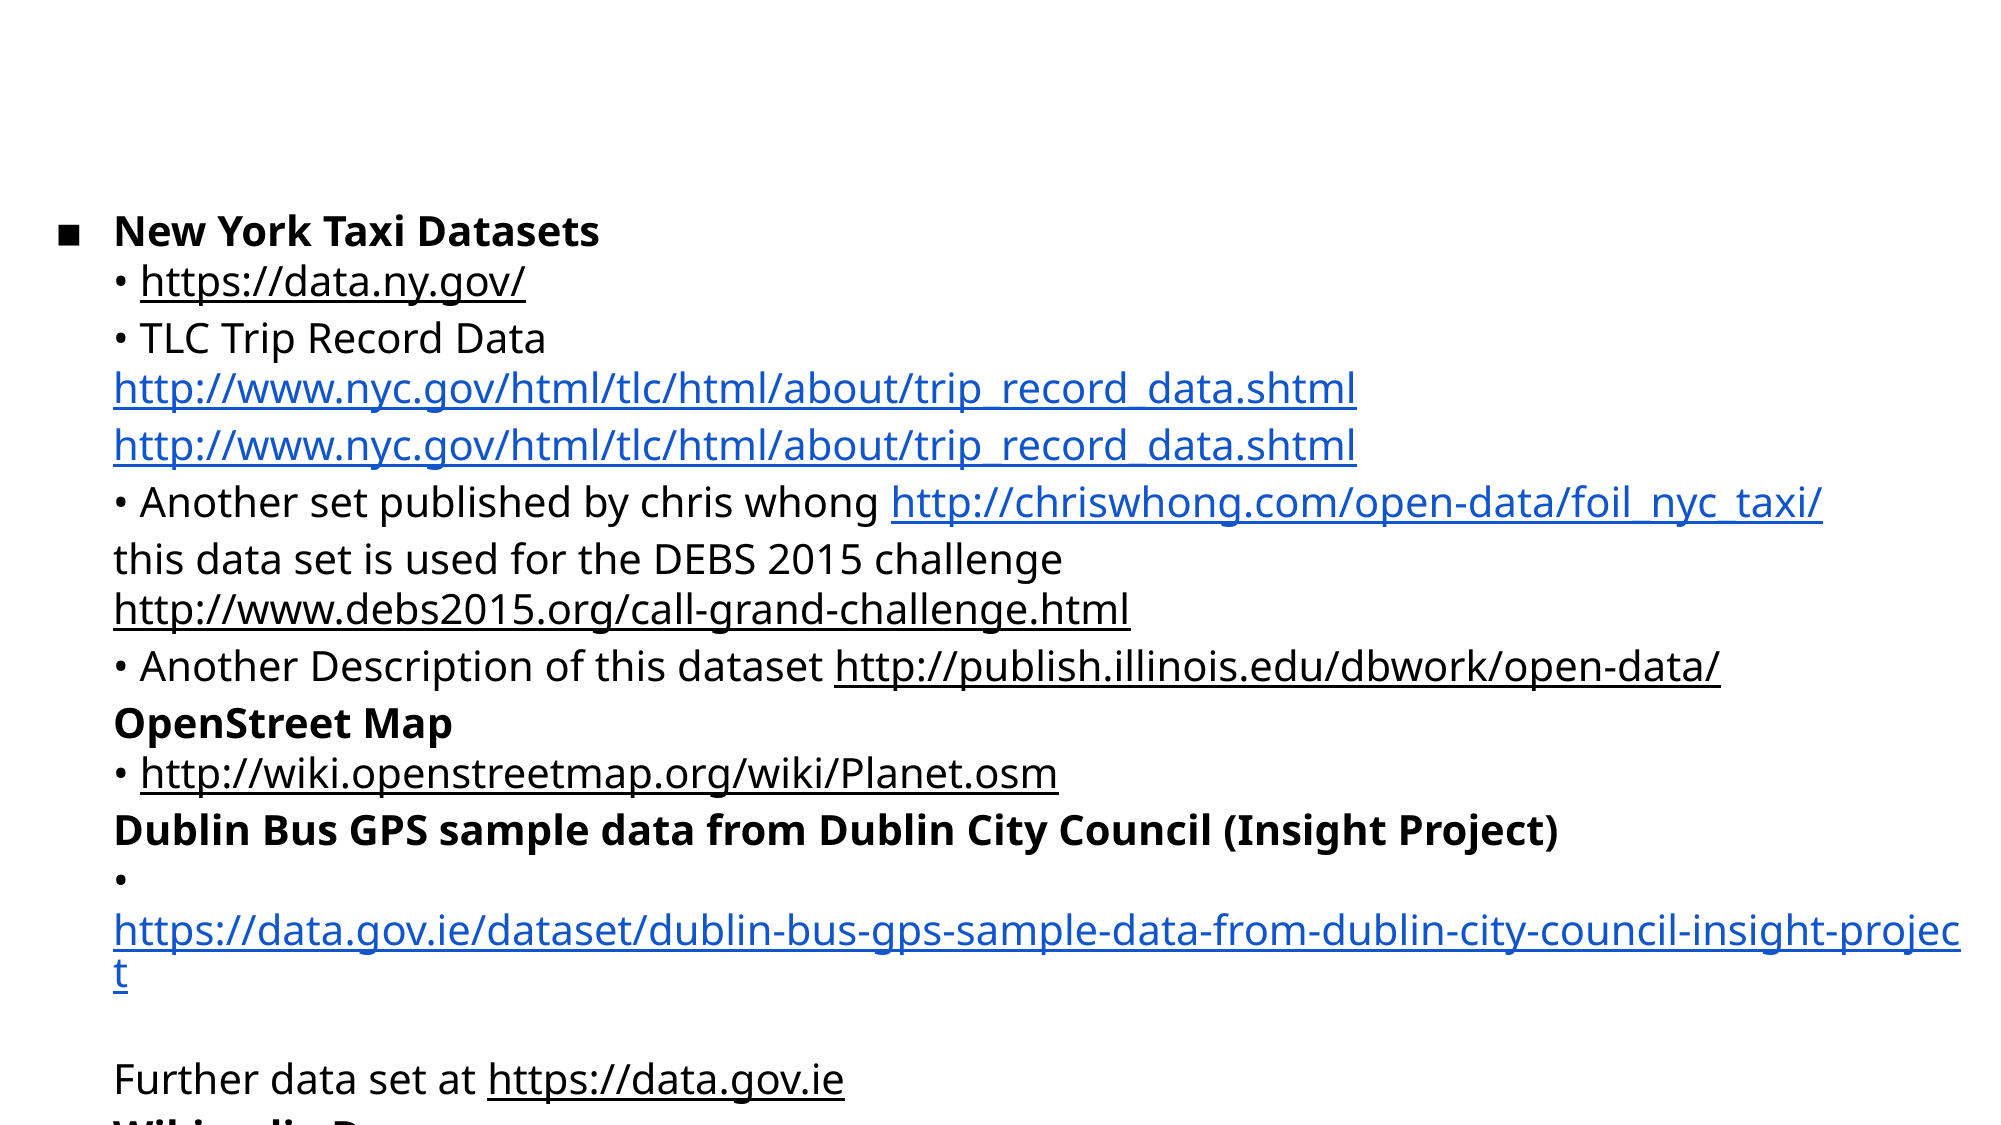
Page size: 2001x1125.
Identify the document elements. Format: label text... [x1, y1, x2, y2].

list New York Taxi Datasets • https://data.ny.gov/ • TLC Trip Record Data http://www.nyc.gov/html/tlc/html/about/trip_record_data.shtml http://www.nyc.gov/html/tlc/html/about/trip_record_data.shtml • Another set published by chris whong http://chriswhong.com/open-data/foil_nyc_taxi/ this data set is used for the DEBS 2015 challenge http://www.debs2015.org/call-grand-challenge.html • Another Description of this dataset http://publish.illinois.edu/dbwork/open-data/ OpenStreet Map • http://wiki.openstreetmap.org/wiki/Planet.osm Dublin Bus GPS sample data from Dublin City Council (Insight Project) • https://data.gov.ie/dataset/dublin-bus-gps-sample-data-from-dublin-city-council-insight-project Further data set at https://data.gov.ie Wikipedia Dump • Wikpedia Dump https://dumps.wikimedia.org/ Amazon Review Data Downloader • https://github.c om/aesuli/Amazon-downloader [23, 190, 1980, 1125]
